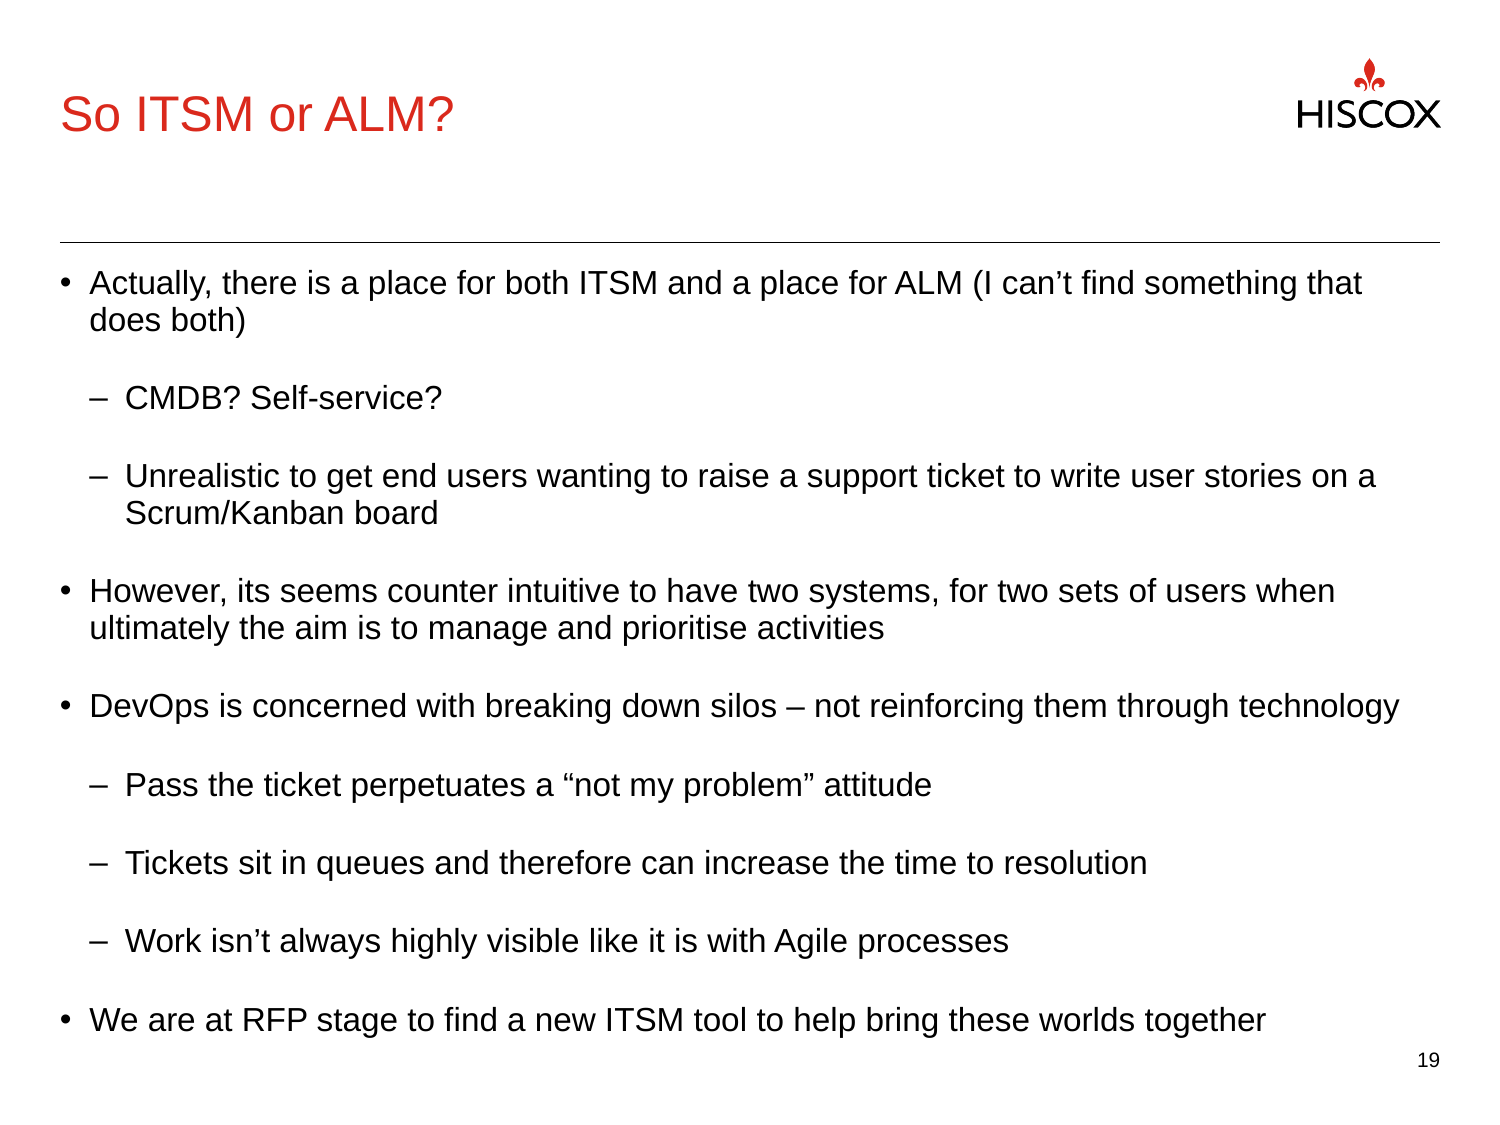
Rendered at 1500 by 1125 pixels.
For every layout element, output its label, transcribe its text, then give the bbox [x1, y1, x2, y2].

list Actually, there is a place for both ITSM and a place for ALM (I can’t find something that does both) CMDB? Self-service? Unrealistic to get end users wanting to raise a support ticket to write user stories on a Scrum/Kanban board However, its seems counter intuitive to have two systems, for two sets of users when ultimately the aim is to manage and prioritise activities DevOps is concerned with breaking down silos – not reinforcing them through technology Pass the ticket perpetuates a “not my problem” attitude Tickets sit in queues and therefore can increase the time to resolution Work isn’t always highly visible like it is with Agile processes We are at RFP stage to find a new ITSM tool to help bring these worlds together [59, 265, 1441, 1004]
slide_number 19 [1376, 1050, 1441, 1081]
picture [1298, 58, 1441, 128]
title So ITSM or ALM? [60, 90, 1208, 223]
